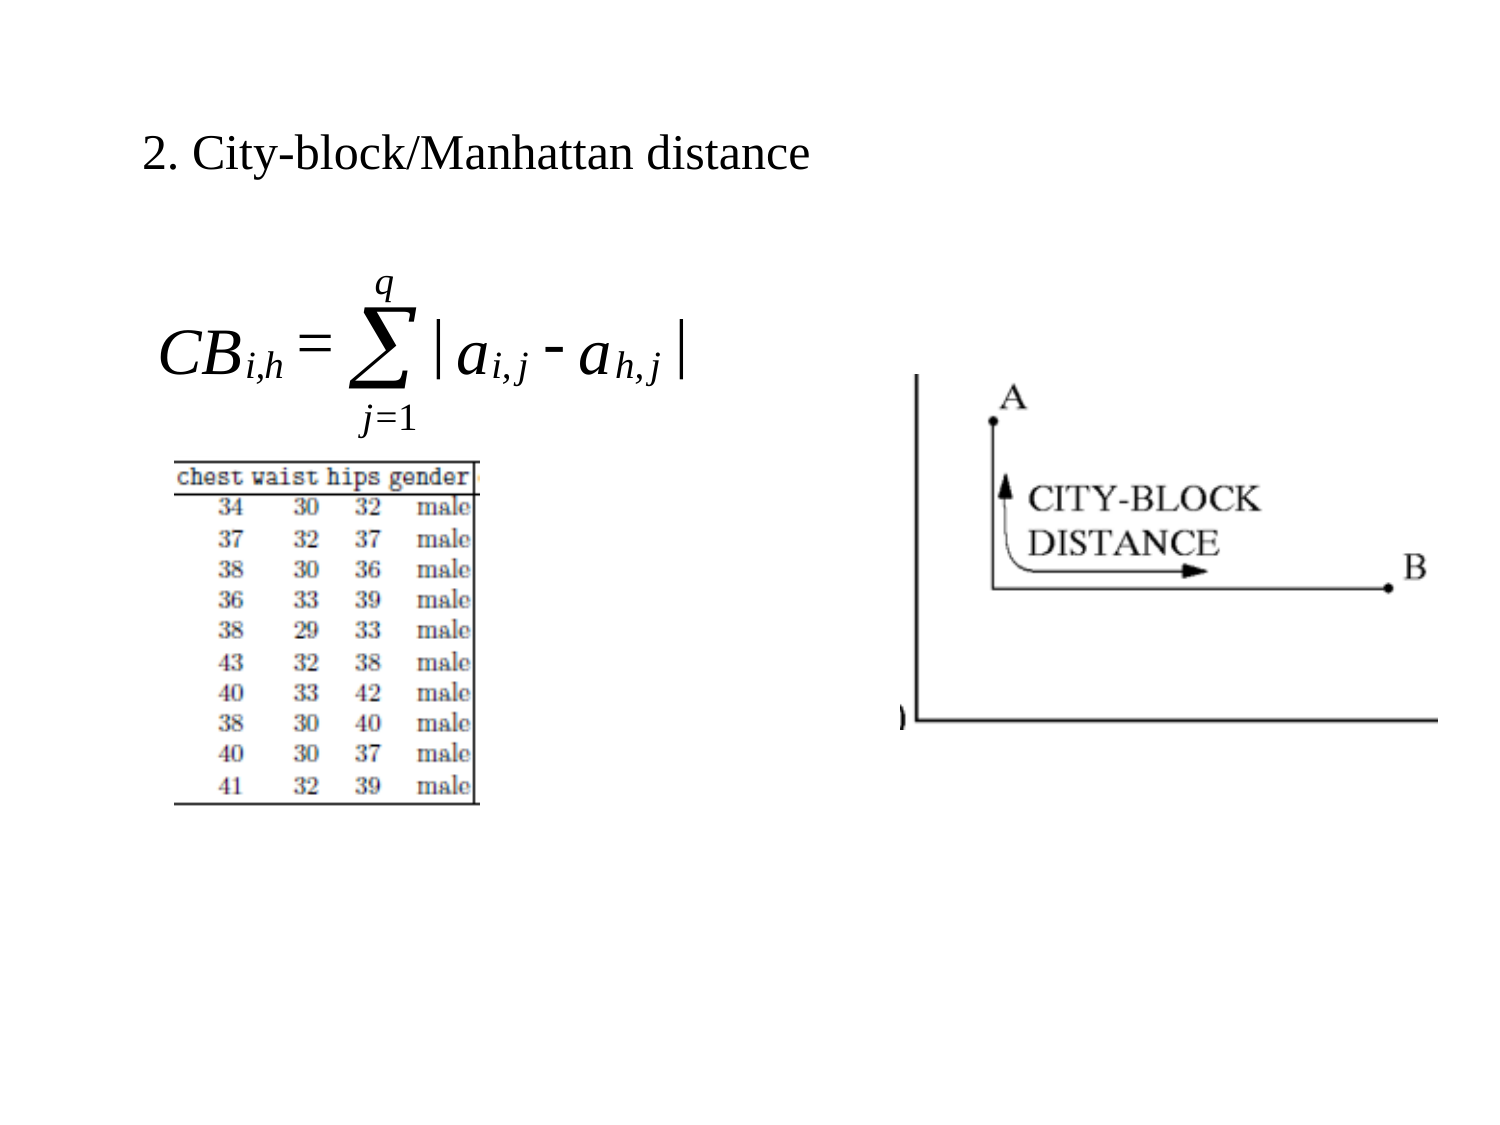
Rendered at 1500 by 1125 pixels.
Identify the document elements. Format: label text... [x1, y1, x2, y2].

picture [899, 374, 1438, 730]
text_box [149, 249, 696, 455]
picture [174, 454, 480, 810]
text_box 2. City-block/Manhattan distance [127, 112, 827, 188]
